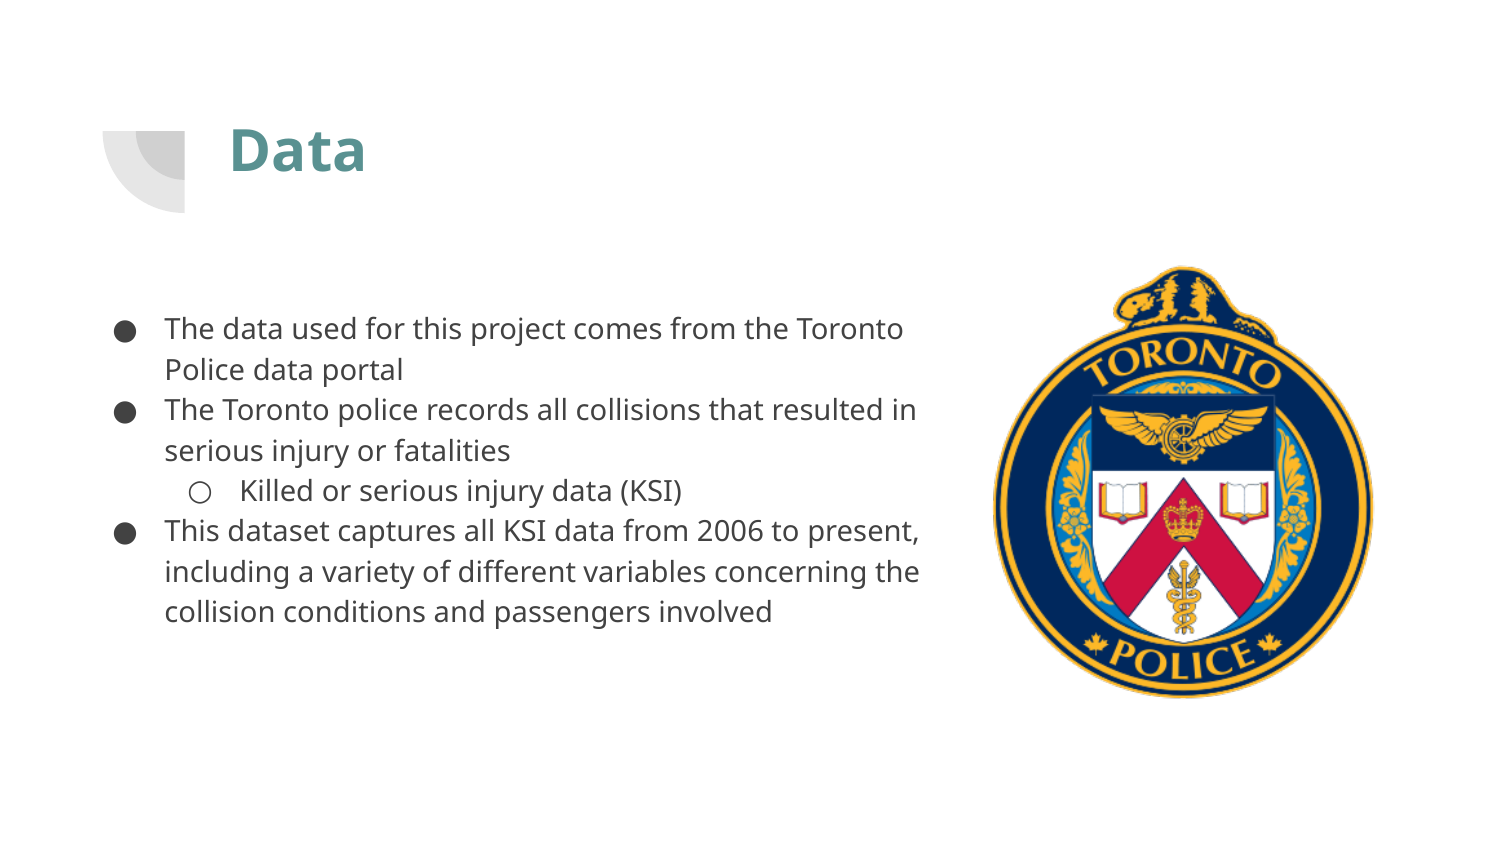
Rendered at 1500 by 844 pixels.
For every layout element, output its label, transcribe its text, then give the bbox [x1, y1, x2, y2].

picture [987, 261, 1377, 706]
list The data used for this project comes from the Toronto Police data portal The Toronto police records all collisions that resulted in serious injury or fatalities Killed or serious injury data (KSI) This dataset captures all KSI data from 2006 to present, including a variety of different variables concerning the collision conditions and passengers involved [74, 290, 942, 708]
title Data [213, 98, 1368, 263]
